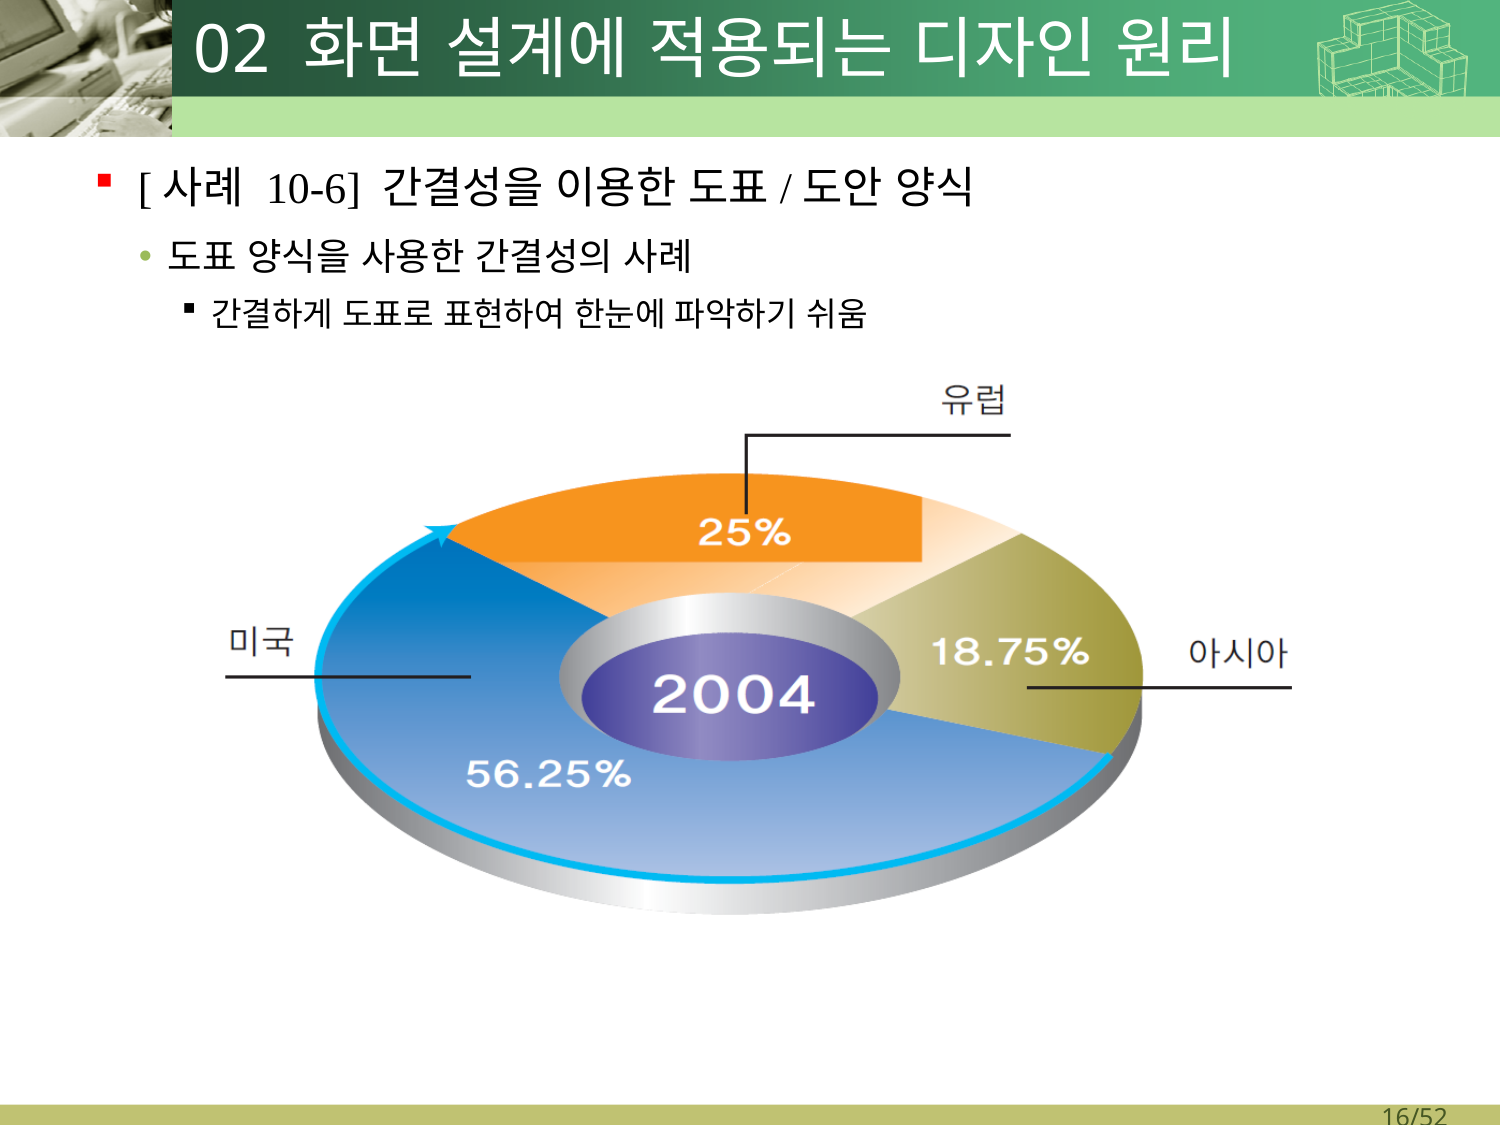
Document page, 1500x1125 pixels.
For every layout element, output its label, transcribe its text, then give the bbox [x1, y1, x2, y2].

title 02 화면 설계에 적용되는 디자인 원리 [178, 9, 1459, 82]
list [사례 10-6] 간결성을 이용한 도표/도안 양식 도표 양식을 사용한 간결성의 사례 간결하게 도표로 표현하여 한눈에 파악하기 쉬움 [35, 152, 1465, 1079]
picture [0, 0, 1500, 151]
picture [206, 365, 1307, 931]
